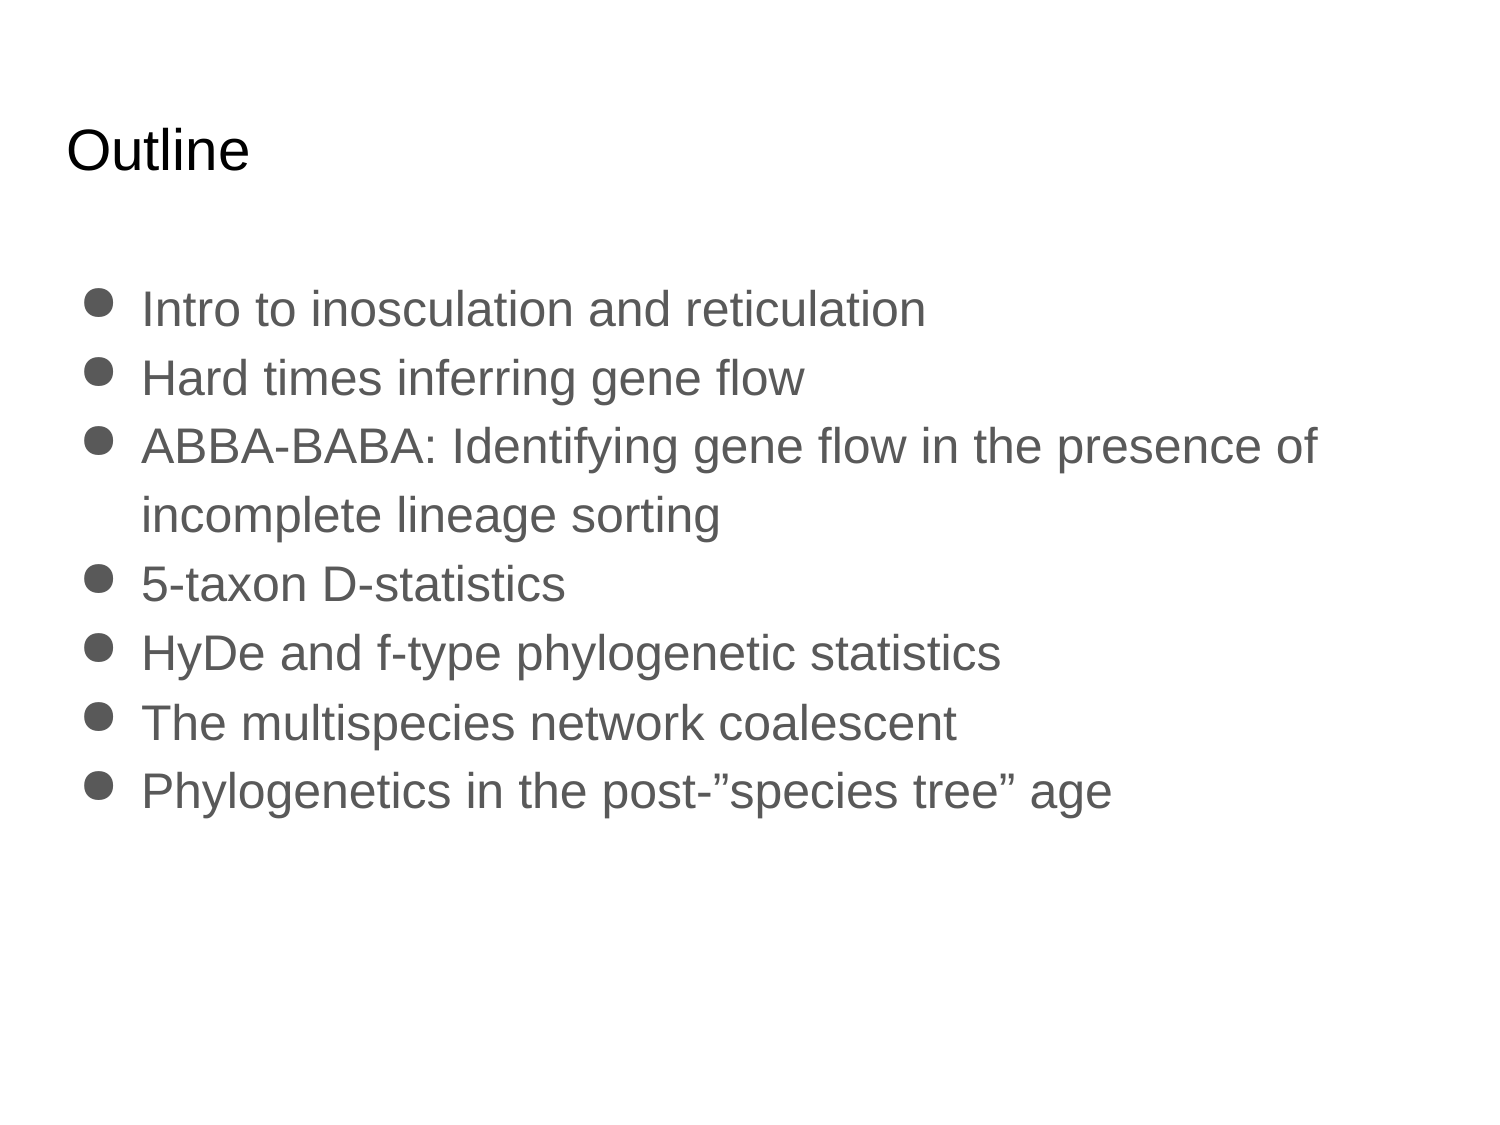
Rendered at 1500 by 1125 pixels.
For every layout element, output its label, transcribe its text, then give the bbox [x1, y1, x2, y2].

list Intro to inosculation and reticulation Hard times inferring gene flow ABBA-BABA: Identifying gene flow in the presence of incomplete lineage sorting 5-taxon D-statistics HyDe and f-type phylogenetic statistics The multispecies network coalescent Phylogenetics in the post-”species tree” age [51, 252, 1449, 1000]
title Outline [51, 97, 1449, 223]
